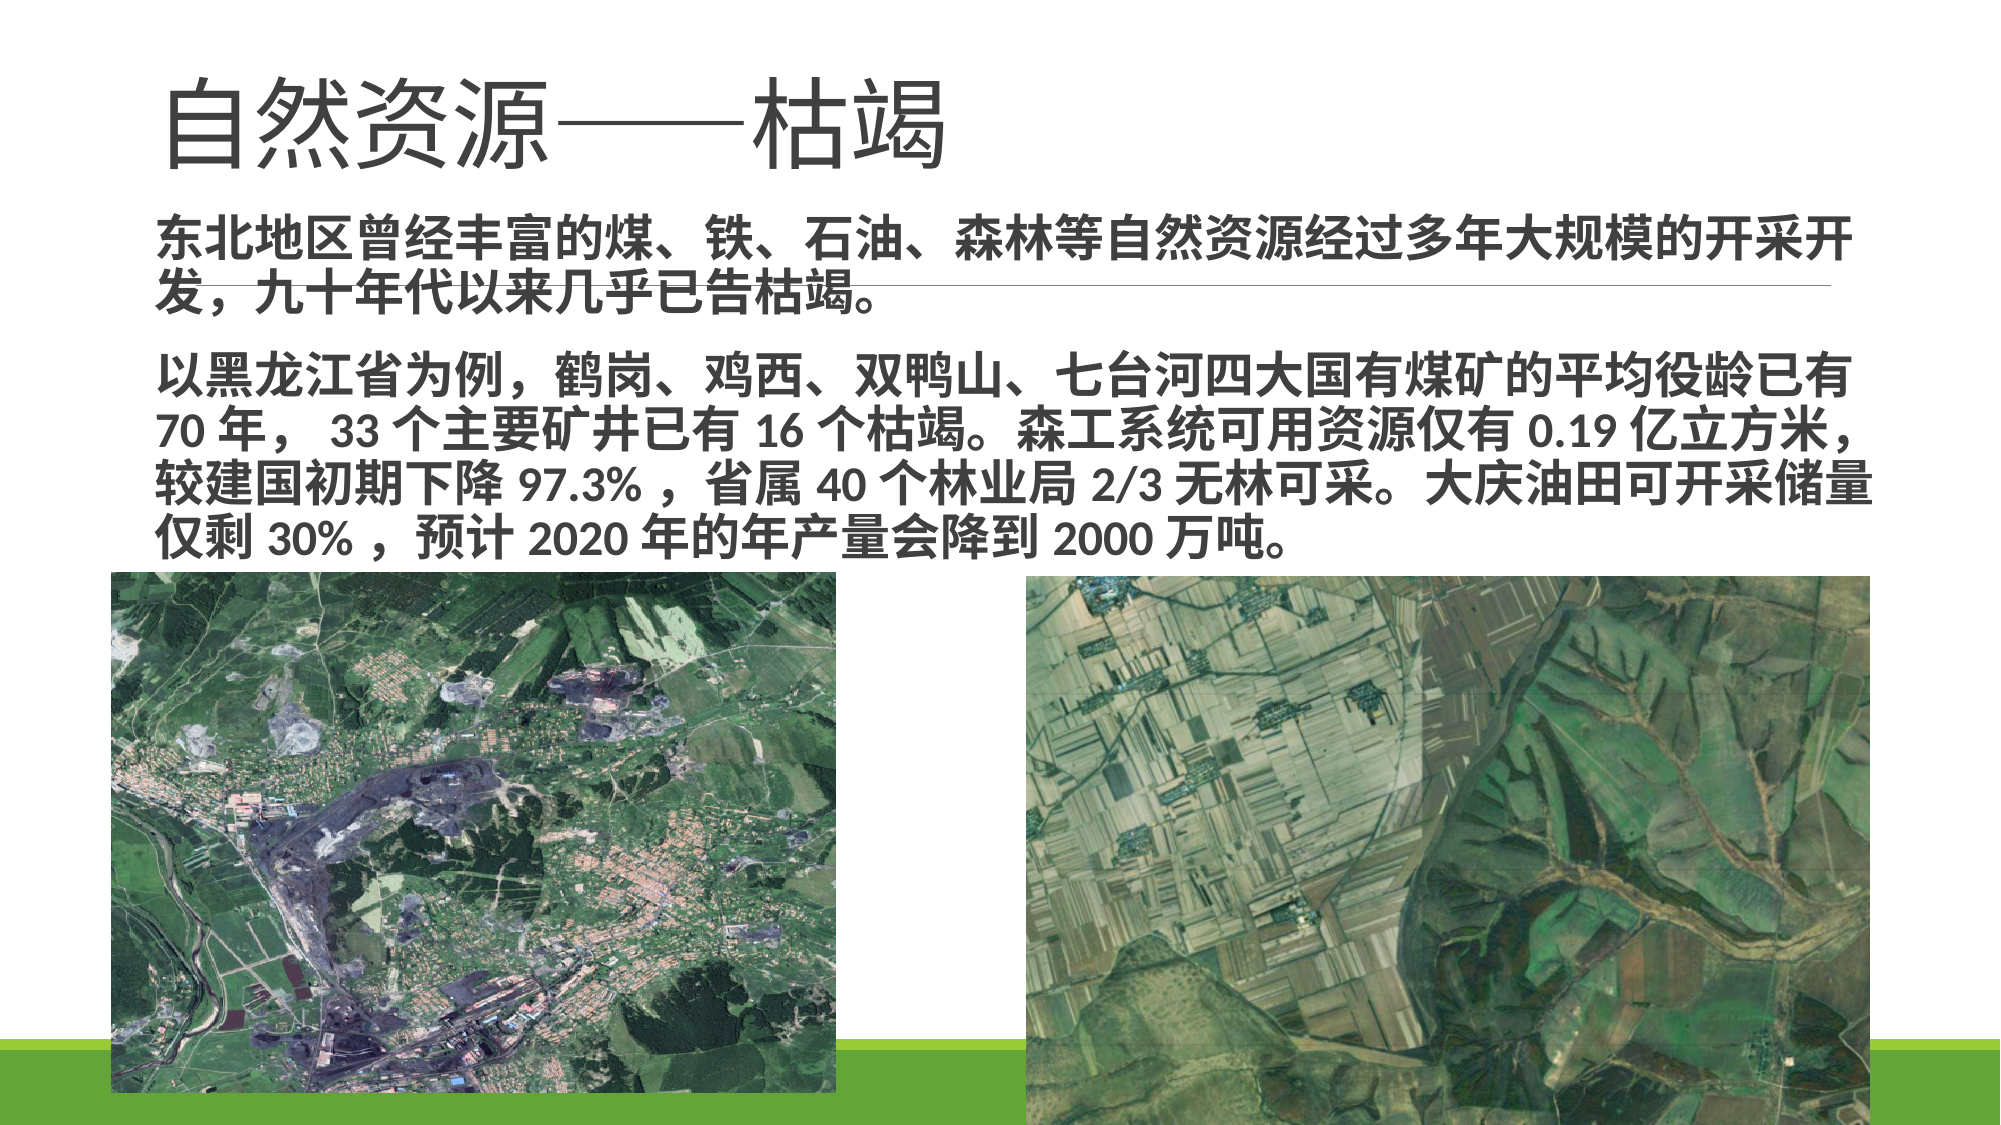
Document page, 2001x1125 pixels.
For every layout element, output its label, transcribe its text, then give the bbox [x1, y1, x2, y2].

picture [111, 571, 837, 1093]
picture [1025, 576, 1870, 1125]
title 自然资源——枯竭 [139, 64, 1790, 190]
list 东北地区曾经丰富的煤、铁、石油、森林等自然资源经过多年大规模的开采开发，九十年代以来几乎已告枯竭。 以黑龙江省为例，鹤岗、鸡西、双鸭山、七台河四大国有煤矿的平均役龄已有70年，33个主要矿井已有16个枯竭。森工系统可用资源仅有0.19亿立方米，较建国初期下降97.3%，省属40个林业局2/3无林可采。大庆油田可开采储量仅剩30%，预计2020年的年产量会降到2000万吨。 [139, 205, 1890, 866]
